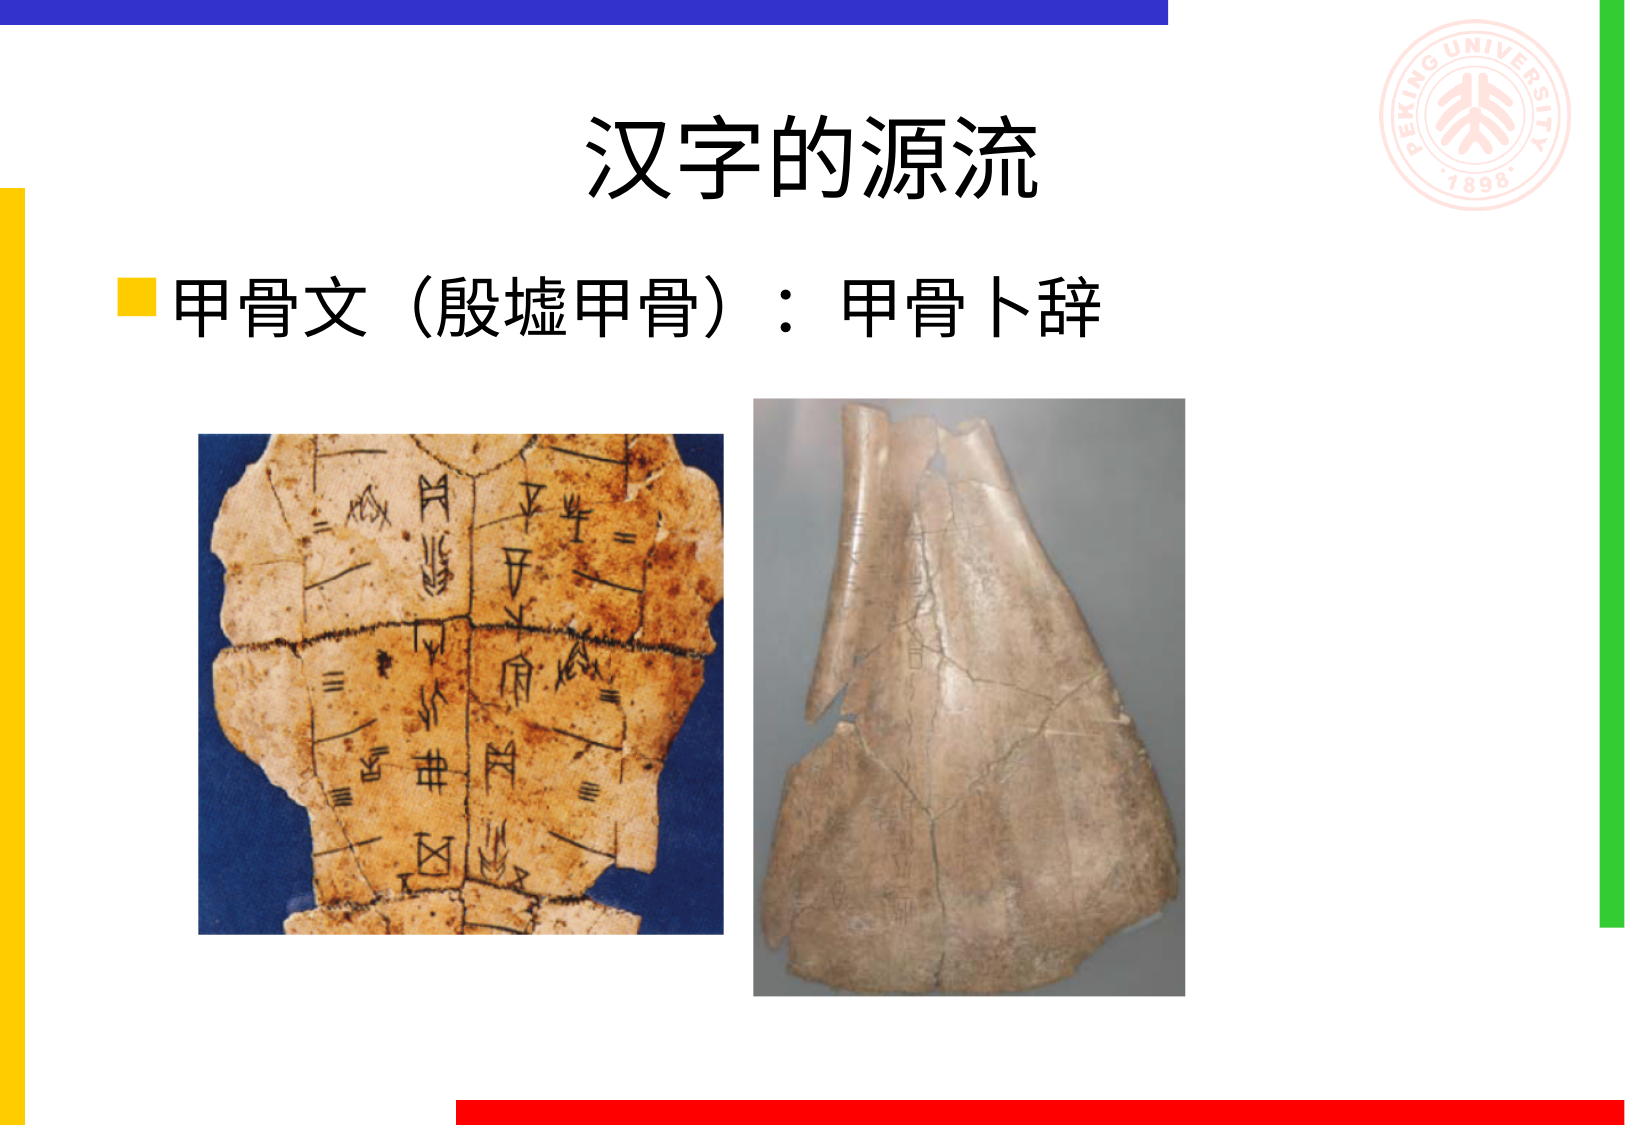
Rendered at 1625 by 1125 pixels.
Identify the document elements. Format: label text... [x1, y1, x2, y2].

picture [179, 386, 1200, 1009]
list 甲骨文（殷墟甲骨）：甲骨卜辞 [97, 257, 1506, 1066]
title 汉字的源流 [121, 99, 1503, 211]
